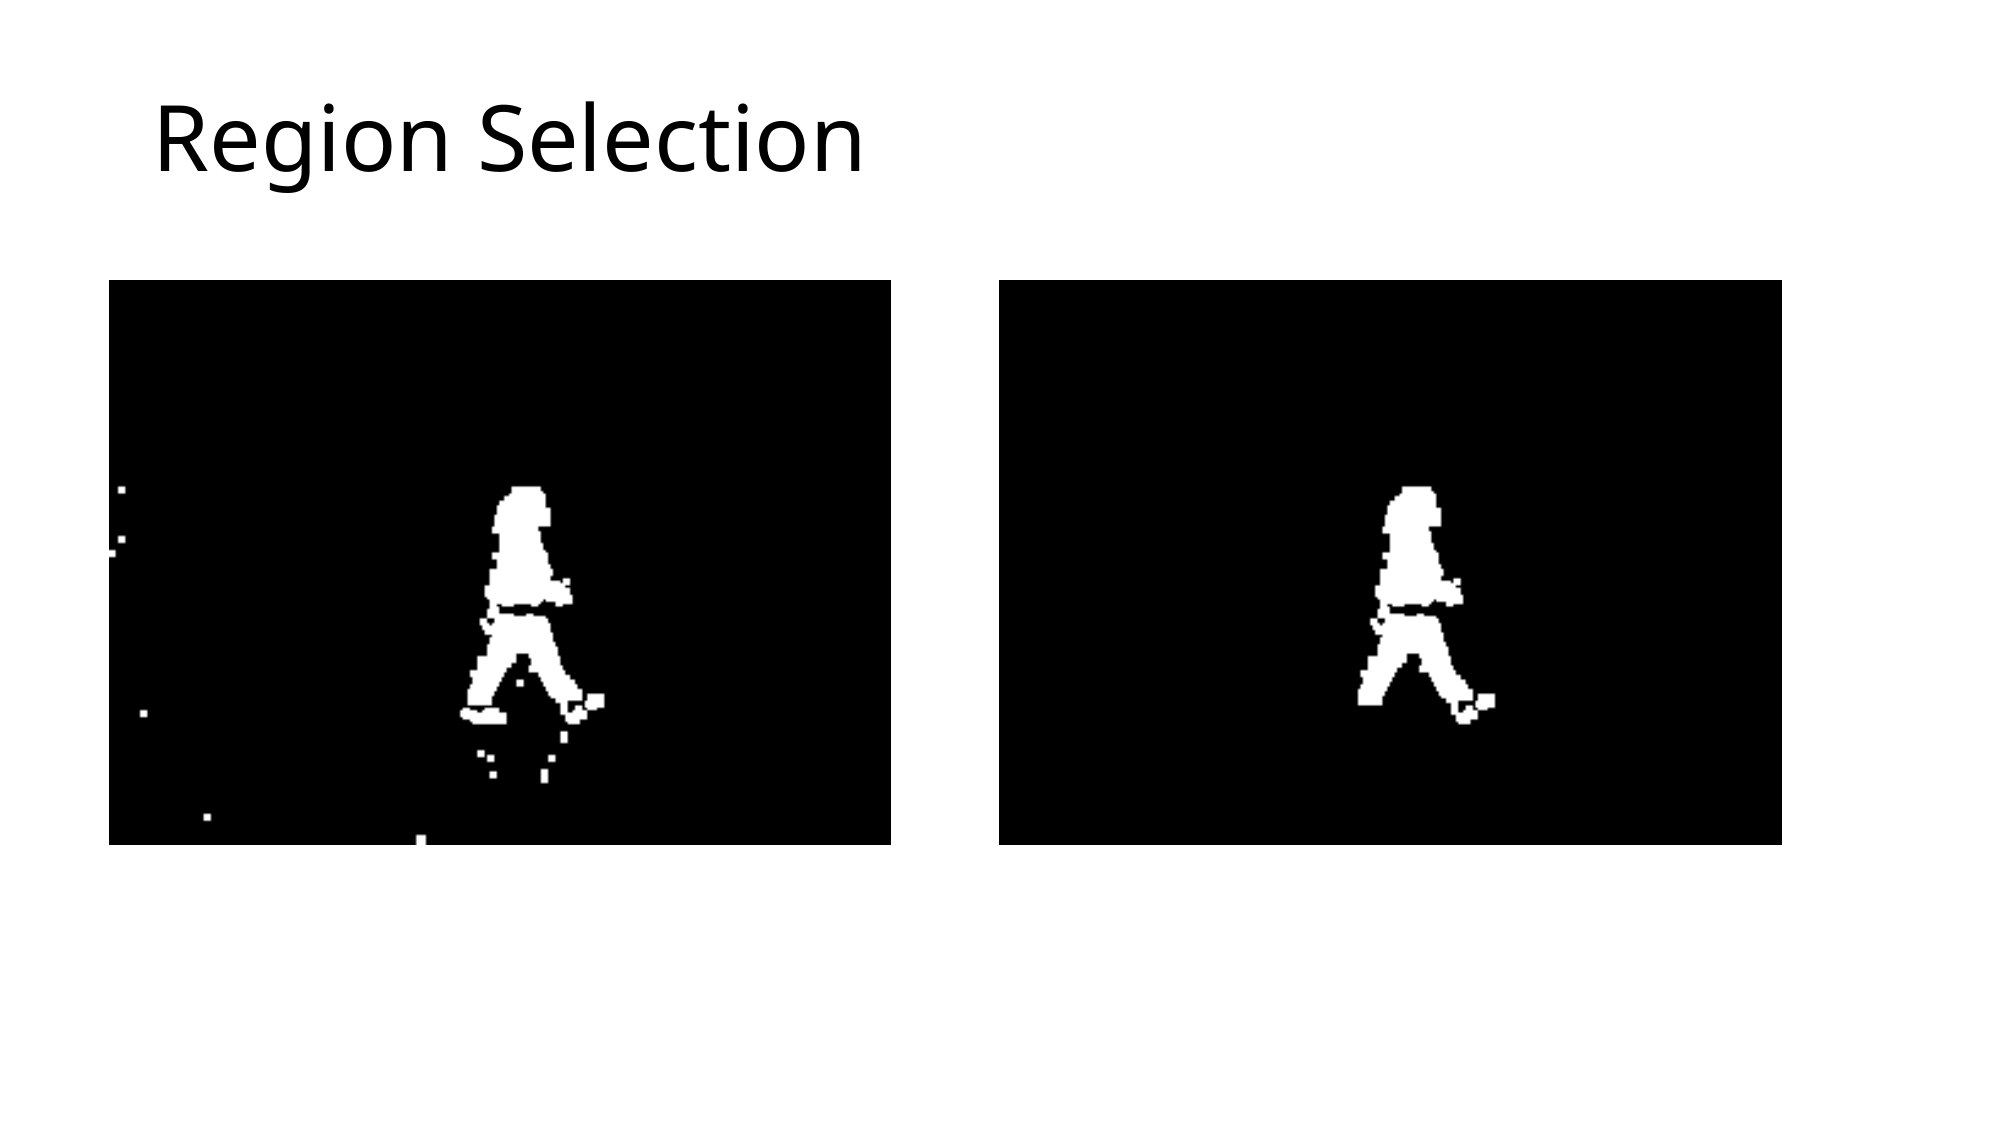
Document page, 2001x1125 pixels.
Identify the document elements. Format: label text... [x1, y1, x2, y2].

title Region Selection [137, 59, 1863, 224]
picture [109, 280, 891, 845]
picture [999, 280, 1782, 845]
